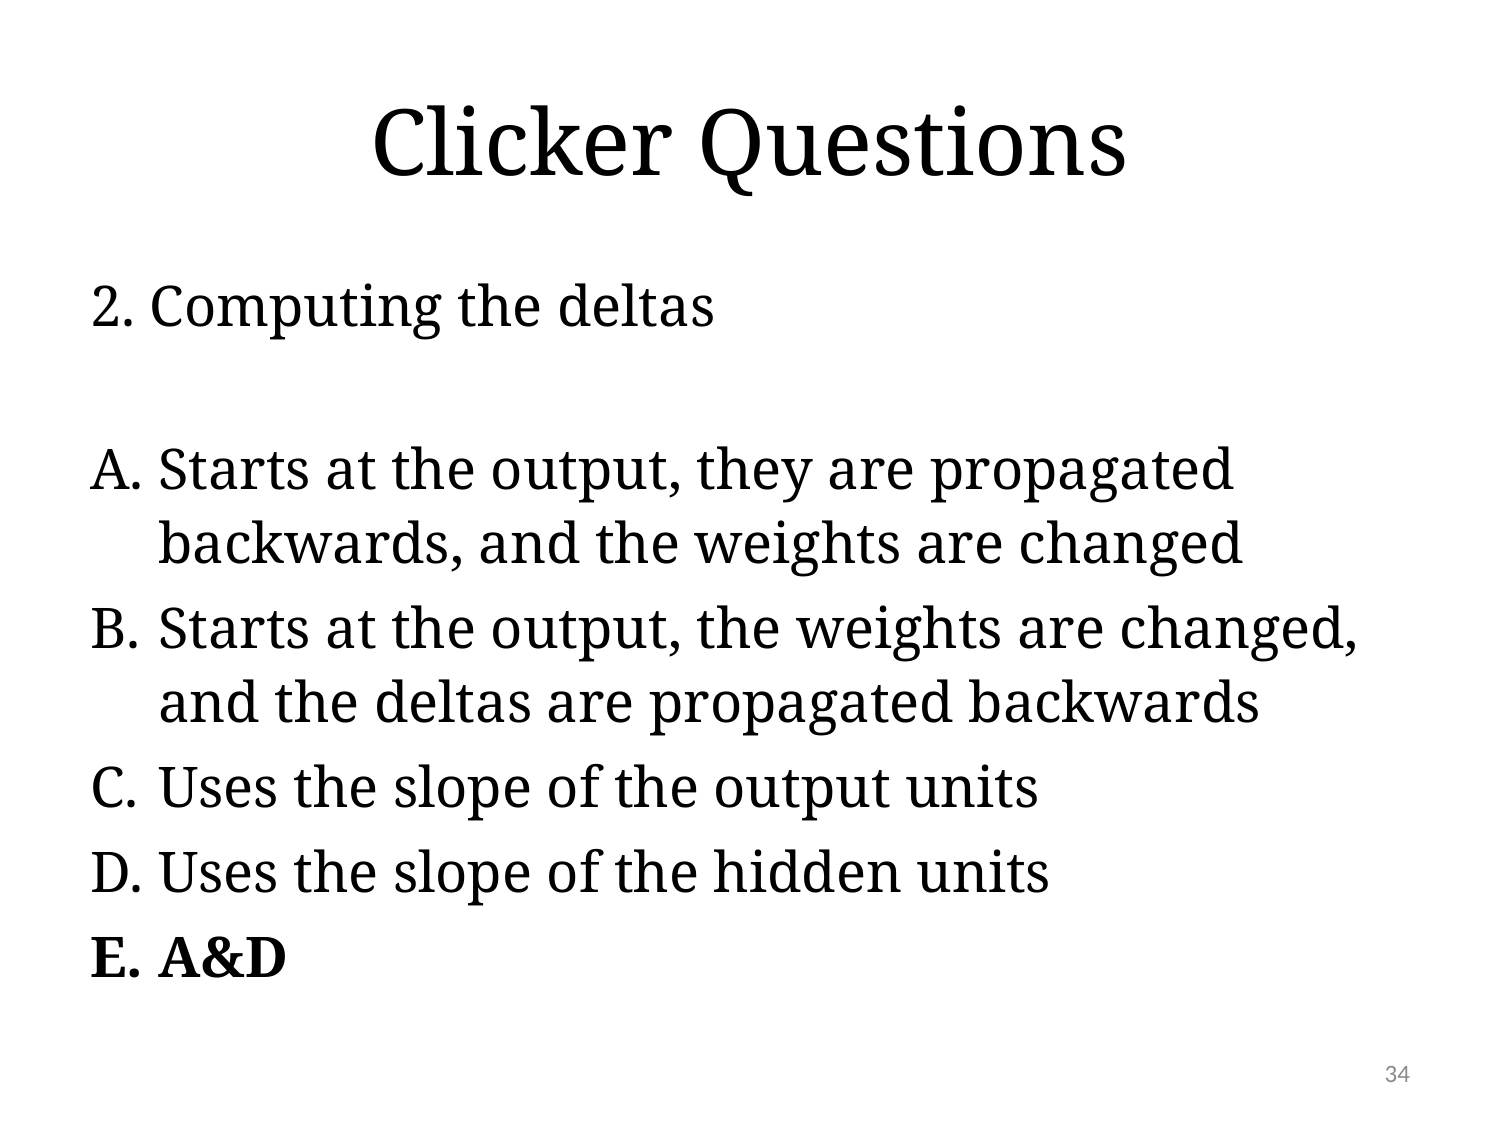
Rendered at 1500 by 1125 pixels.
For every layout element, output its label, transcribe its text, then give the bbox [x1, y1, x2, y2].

list 2. Computing the deltas Starts at the output, they are propagated backwards, and the weights are changed Starts at the output, the weights are changed, and the deltas are propagated backwards Uses the slope of the output units Uses the slope of the hidden units A&D [75, 262, 1425, 1005]
slide_number 34 [1074, 1042, 1425, 1103]
title Clicker Questions [75, 45, 1425, 233]
